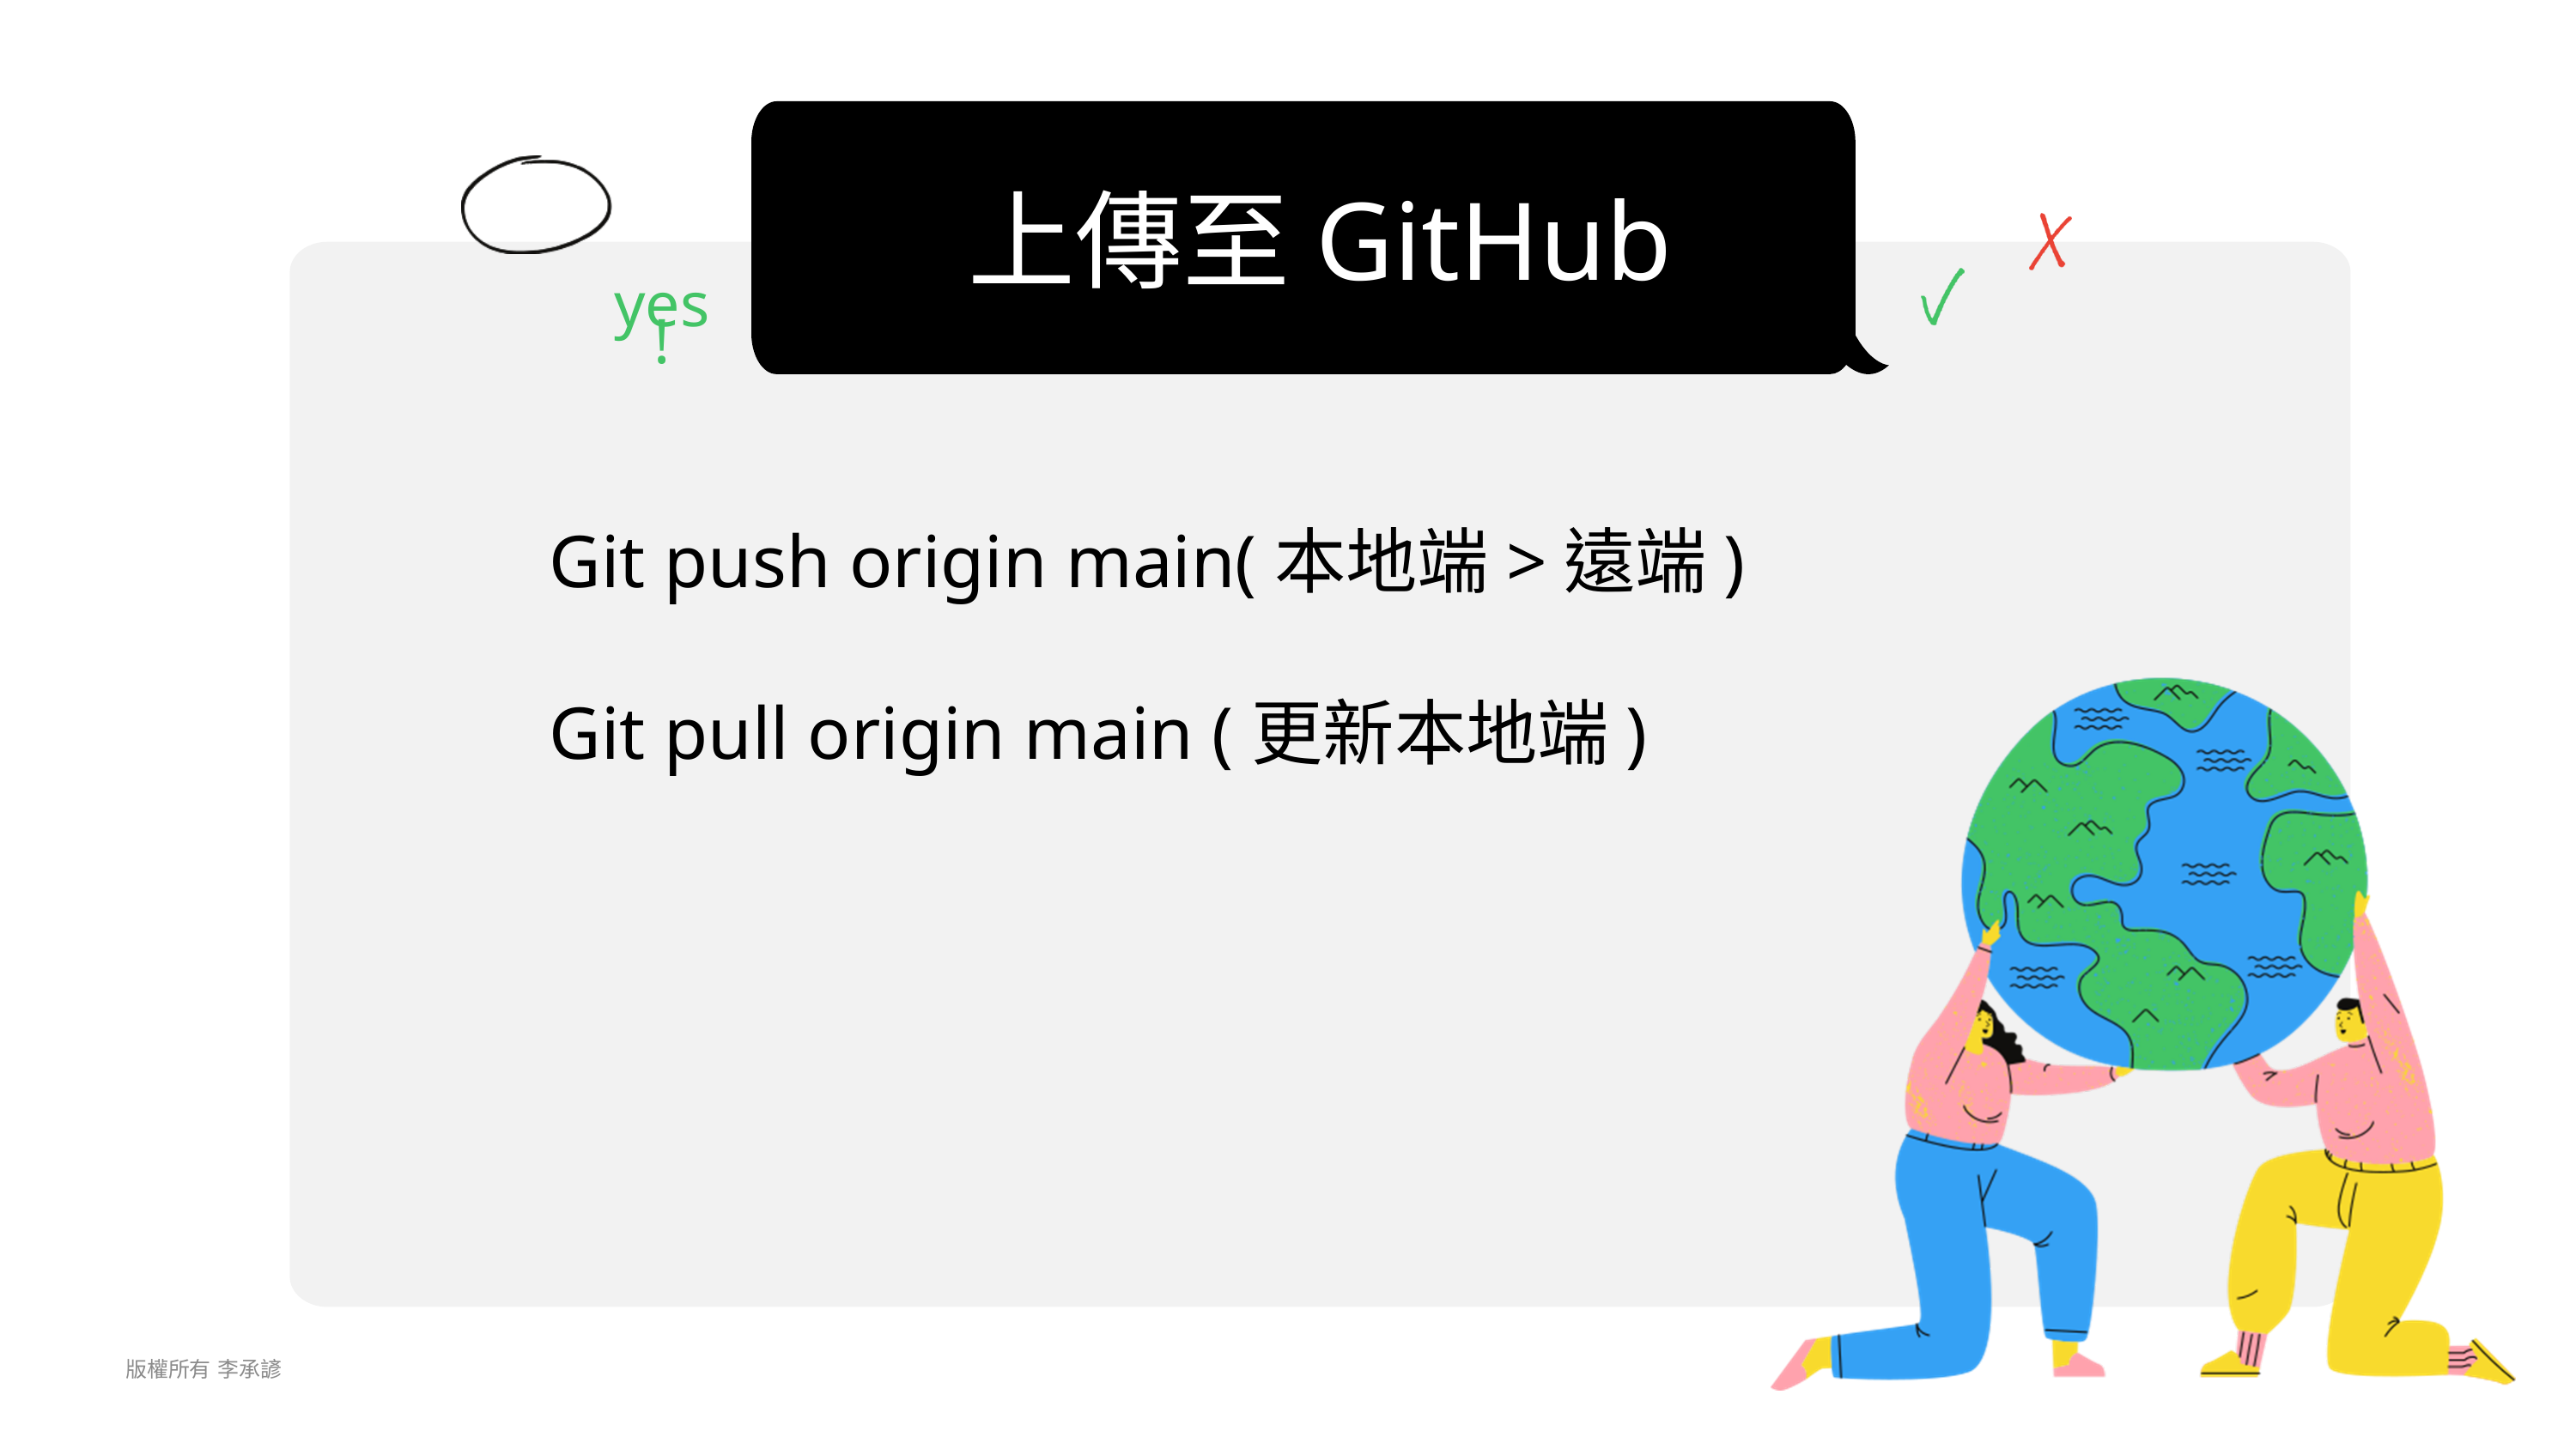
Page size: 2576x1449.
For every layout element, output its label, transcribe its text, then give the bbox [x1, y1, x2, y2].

picture [1921, 268, 1965, 325]
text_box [750, 100, 1890, 383]
footer 版權所有 李承諺 [0, 1343, 408, 1395]
picture [2029, 213, 2073, 270]
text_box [289, 241, 2351, 1307]
picture [1771, 670, 2516, 1391]
picture [461, 155, 613, 254]
